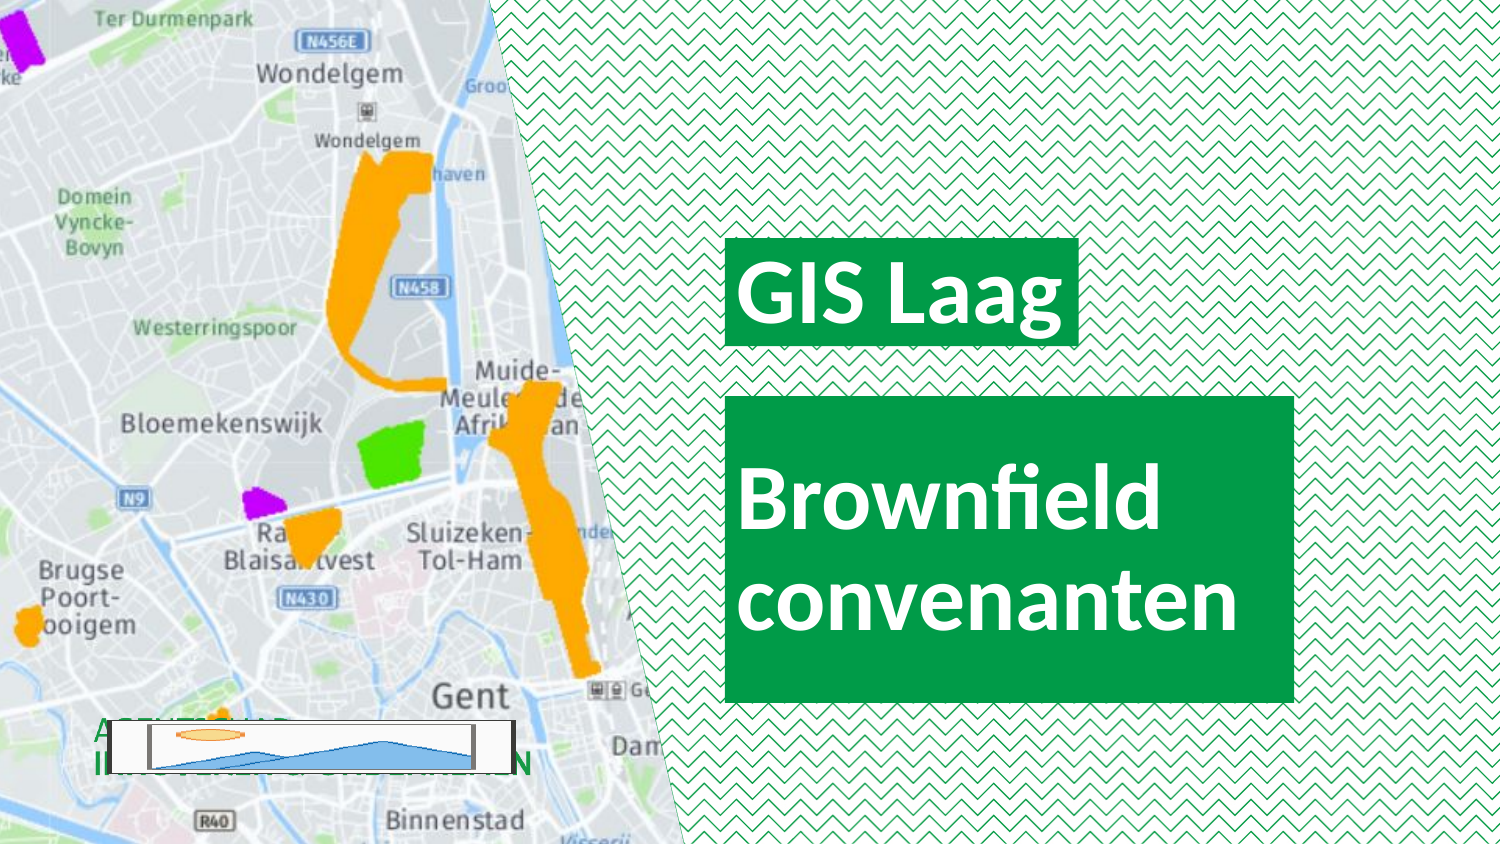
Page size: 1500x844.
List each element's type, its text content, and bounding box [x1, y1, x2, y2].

title GIS Laag [724, 238, 1079, 347]
list Brownfield convenanten [724, 396, 1295, 703]
picture [0, 0, 1500, 844]
